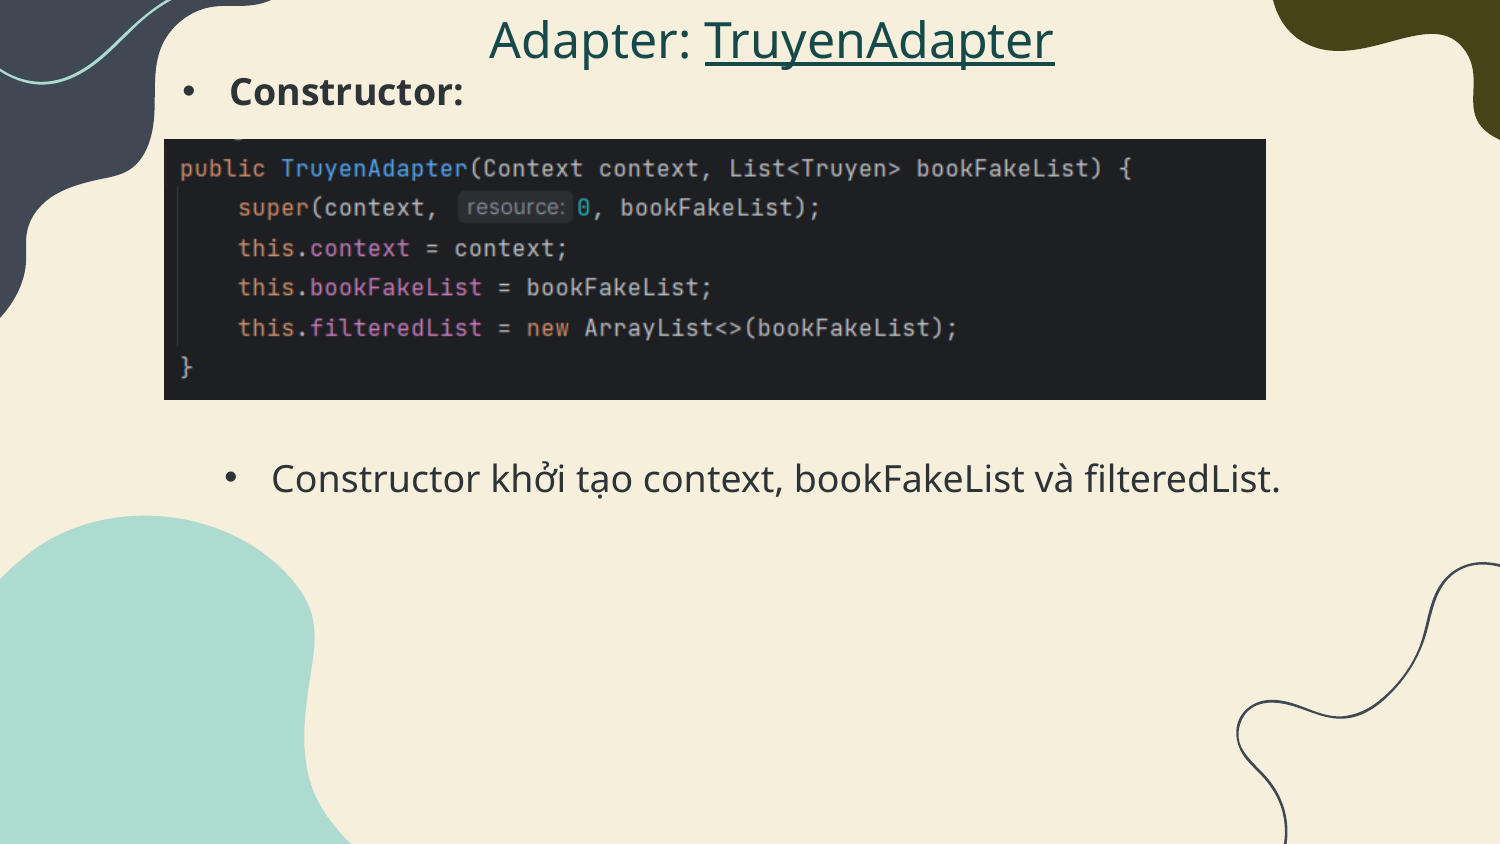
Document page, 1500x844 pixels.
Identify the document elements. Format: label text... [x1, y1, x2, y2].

subtitle Constructor: [182, 68, 907, 137]
picture [164, 139, 1267, 400]
text_box Adapter: TruyenAdapter [489, 15, 1288, 122]
text_box Constructor khởi tạo context, bookFakeList và filteredList. [224, 454, 1500, 604]
text_box [1272, 0, 1500, 140]
